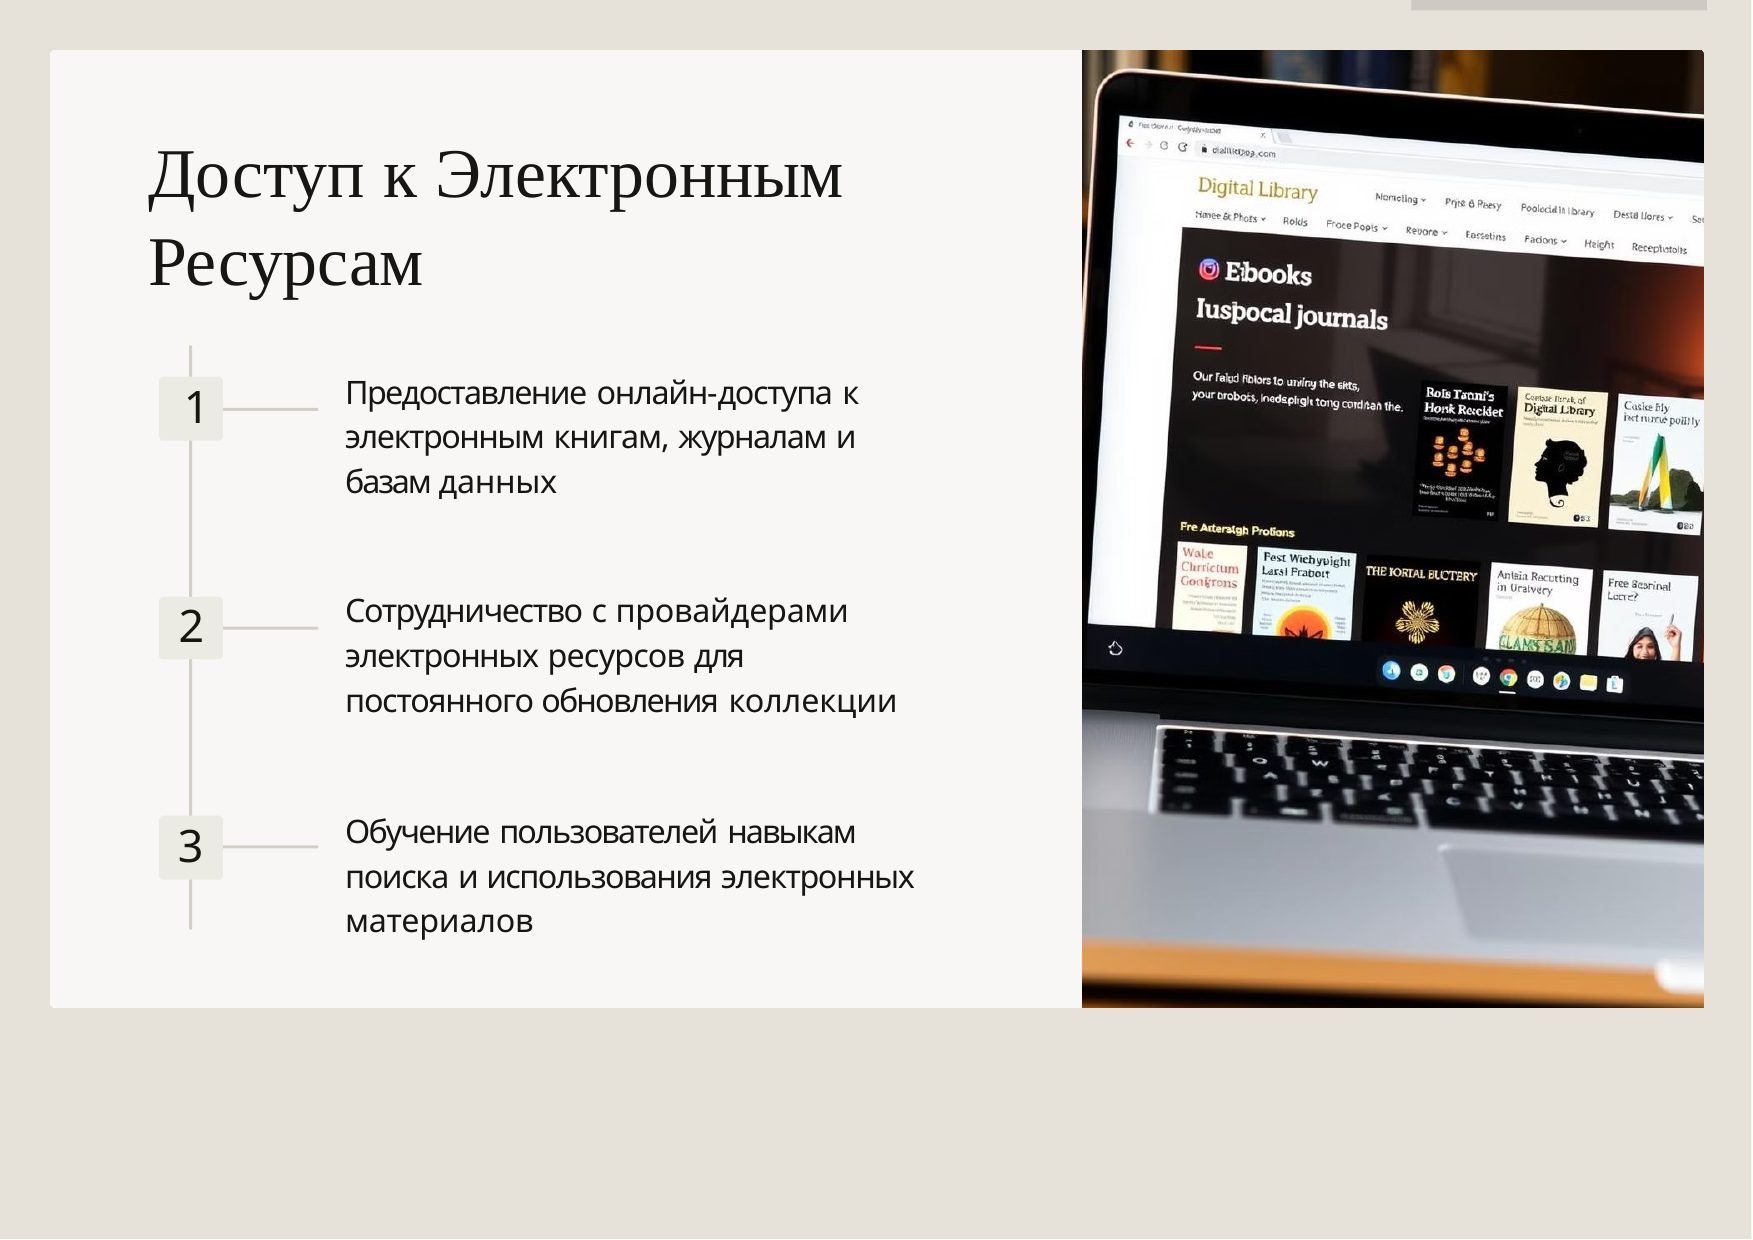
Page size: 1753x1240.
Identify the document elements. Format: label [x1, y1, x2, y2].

text_box [49, 49, 1704, 1009]
text_box [158, 815, 319, 880]
text_box [158, 667, 319, 815]
text_box [158, 345, 319, 596]
text_box [158, 596, 319, 660]
text_box [158, 888, 319, 930]
text_box [1411, 0, 1707, 11]
